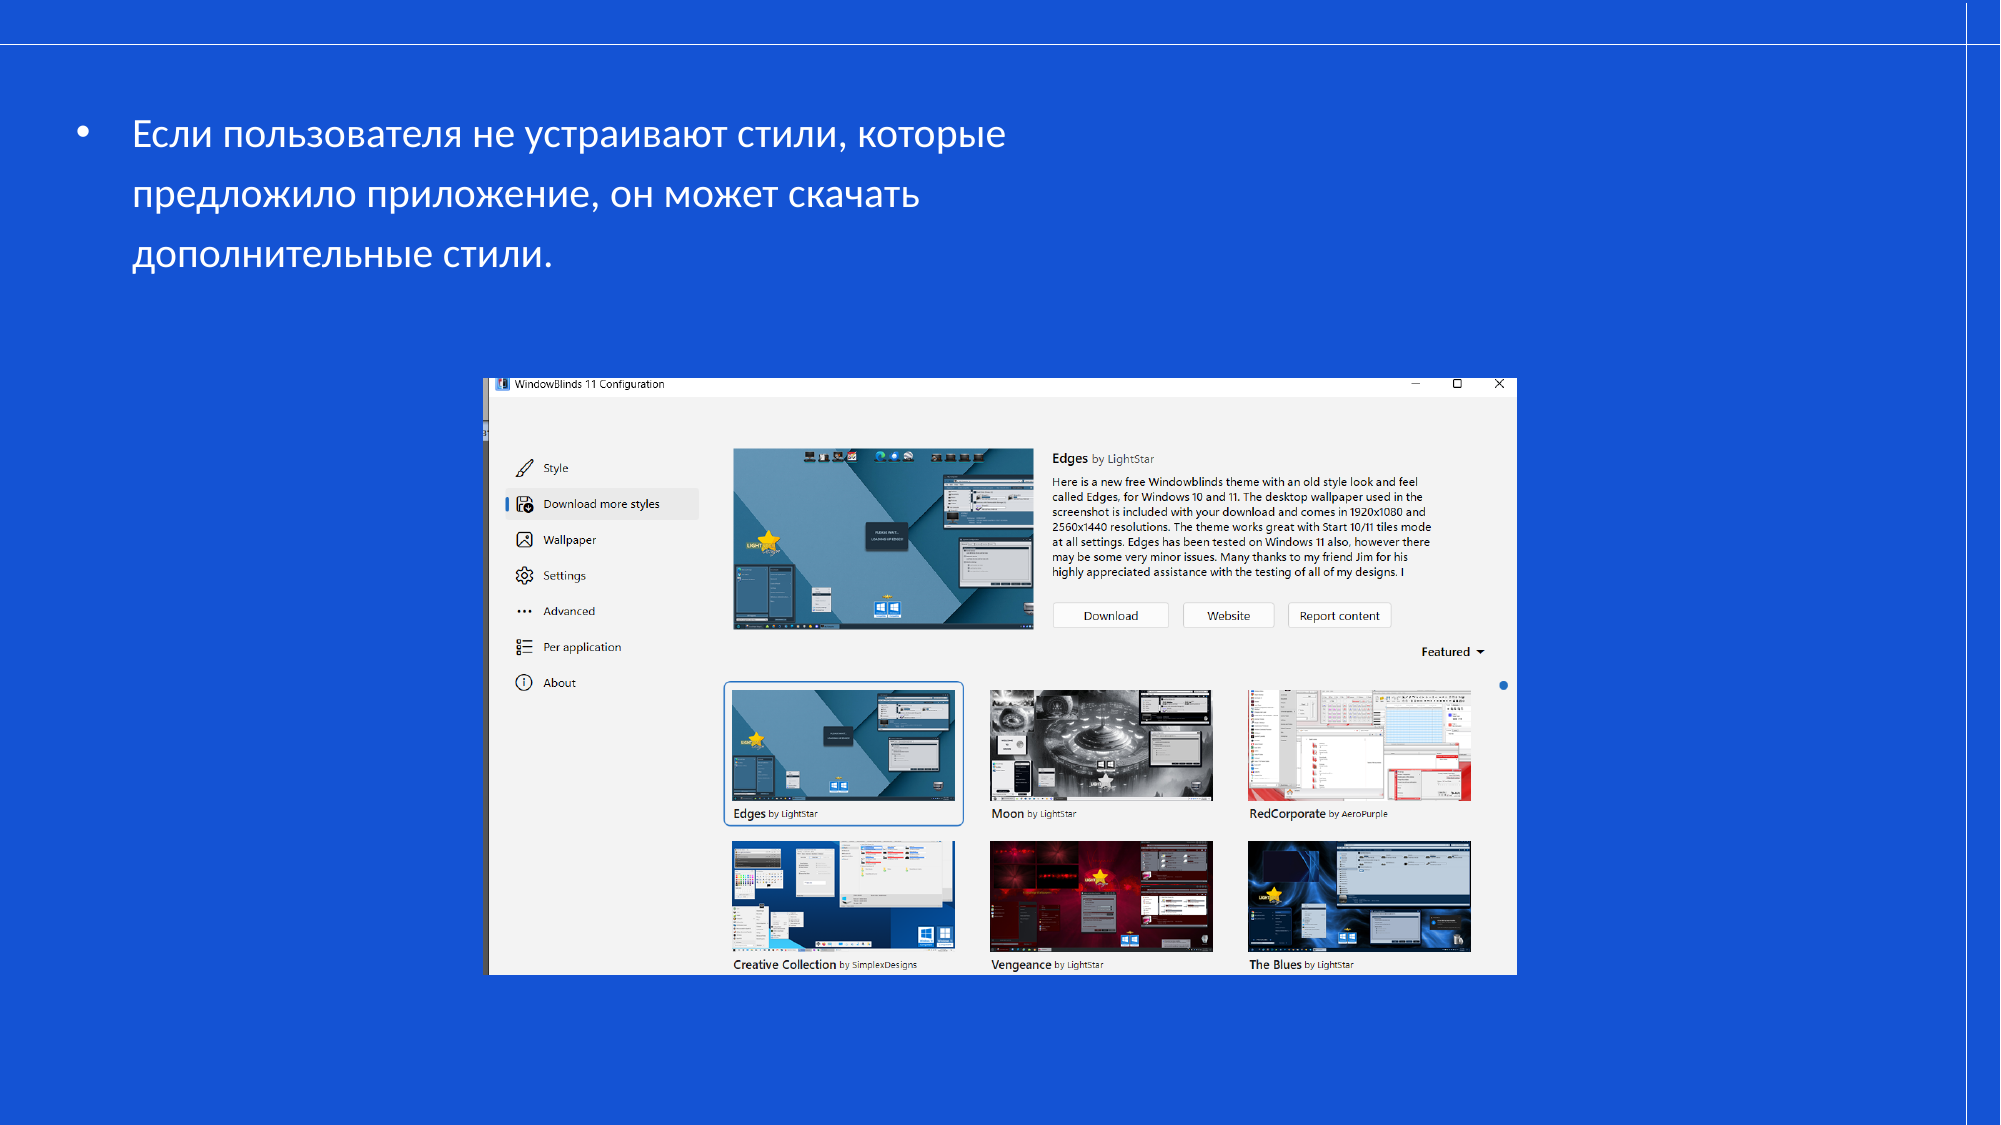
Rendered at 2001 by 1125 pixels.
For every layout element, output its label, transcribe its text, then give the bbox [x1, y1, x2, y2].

picture [483, 378, 1517, 975]
list Если пользователя не устраивают стили, которые предложило приложение, он может скачать дополнительные стили. [75, 96, 1104, 1125]
